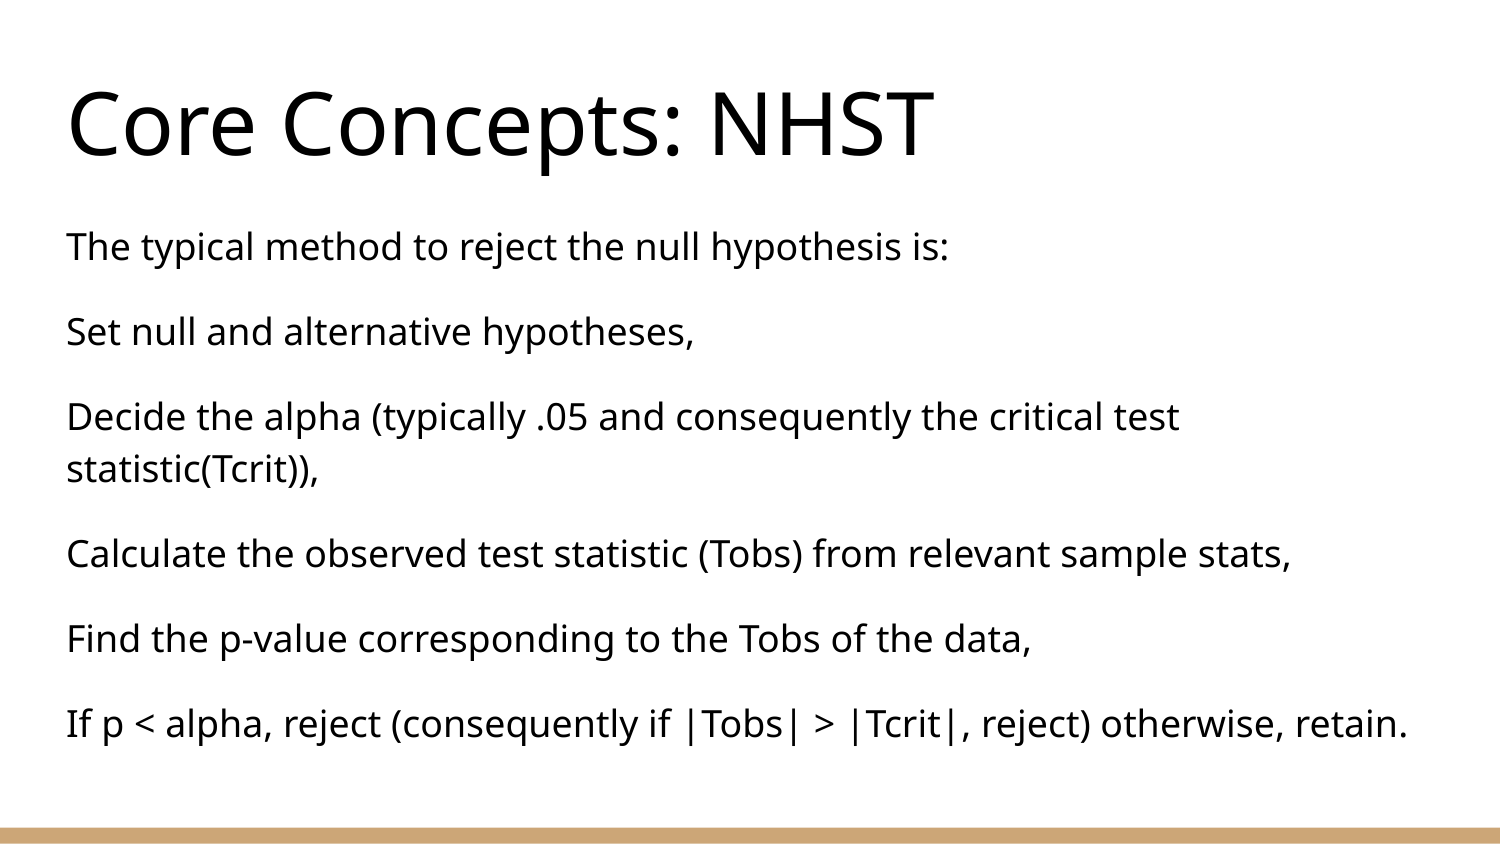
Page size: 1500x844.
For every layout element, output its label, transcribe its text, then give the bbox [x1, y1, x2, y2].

list The typical method to reject the null hypothesis is: Set null and alternative hypotheses, Decide the alpha (typically .05 and consequently the critical test statistic(Tcrit)), Calculate the observed test statistic (Tobs) from relevant sample stats, Find the p-value corresponding to the Tobs of the data, If p < alpha, reject (consequently if |Tobs| > |Tcrit|, reject) otherwise, retain. [51, 200, 1449, 752]
title Core Concepts: NHST [51, 51, 1449, 189]
